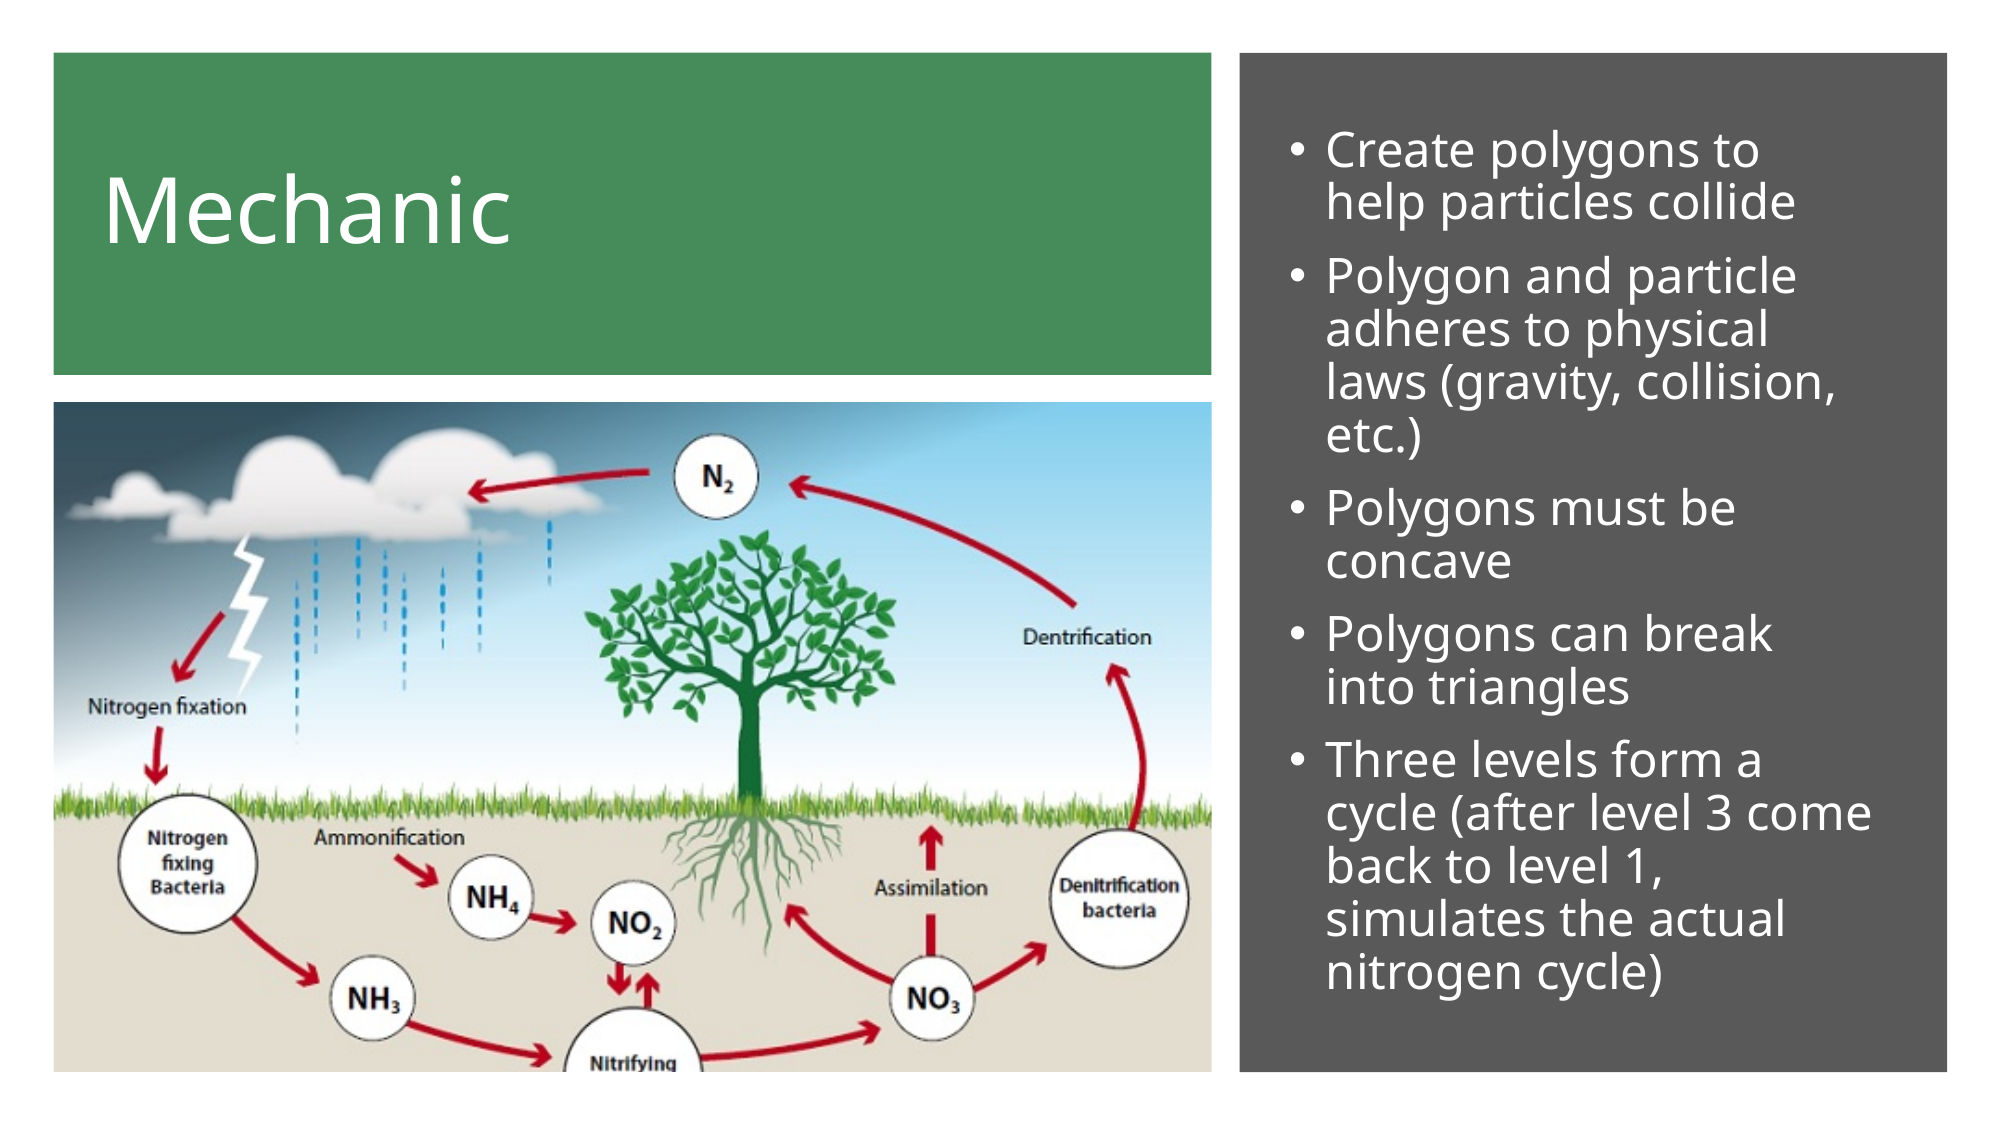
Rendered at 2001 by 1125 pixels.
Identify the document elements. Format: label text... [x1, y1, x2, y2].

title Mechanic [85, 80, 1168, 348]
list Create polygons to help particles collide Polygon and particle adheres to physical laws (gravity, collision, etc.) Polygons must be concave Polygons can break into triangles Three levels form a cycle (after level 3 come back to level 1, simulates the actual nitrogen cycle) [1274, 115, 1889, 1010]
text_box [1239, 52, 1948, 1073]
text_box [53, 52, 1212, 376]
picture [53, 402, 1212, 1072]
